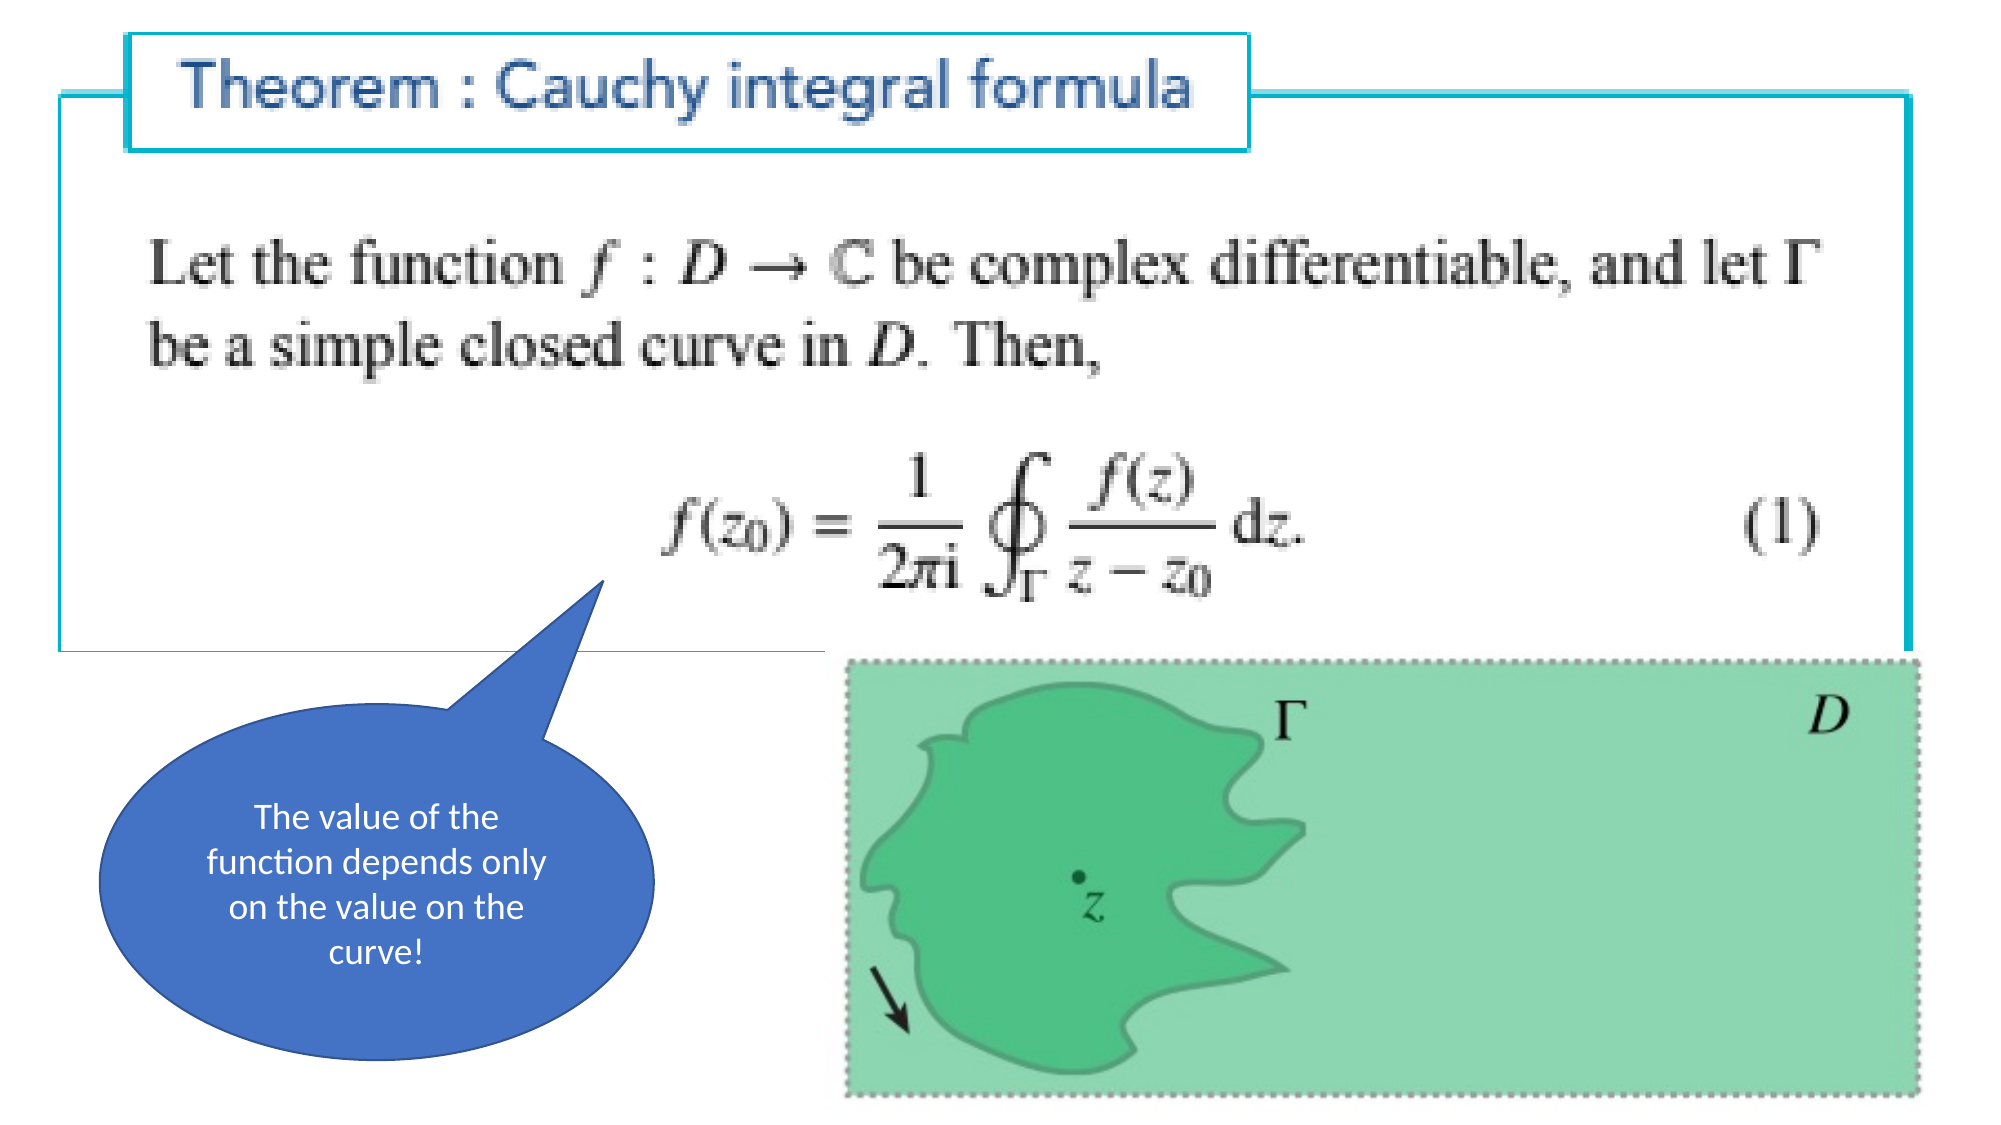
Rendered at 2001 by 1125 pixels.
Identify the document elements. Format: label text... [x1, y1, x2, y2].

text_box The value of the function depends only on the value on the curve! [98, 653, 655, 1062]
picture [57, 31, 2000, 1113]
